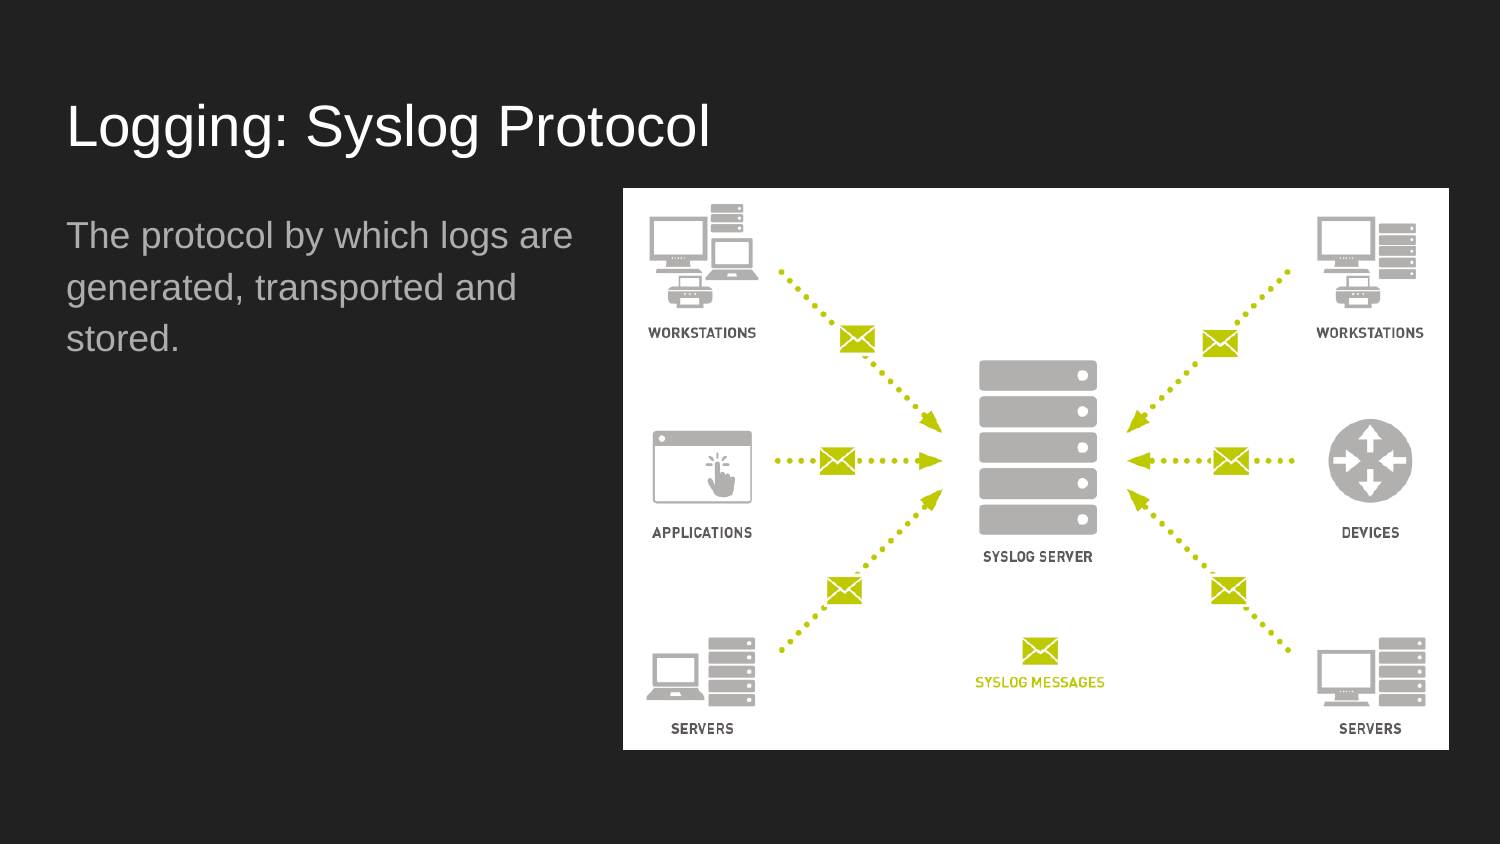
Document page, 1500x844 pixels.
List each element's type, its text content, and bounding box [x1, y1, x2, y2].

title Logging: Syslog Protocol [51, 72, 1449, 167]
picture [623, 188, 1450, 750]
list The protocol by which logs are generated, transported and stored. [51, 189, 621, 750]
